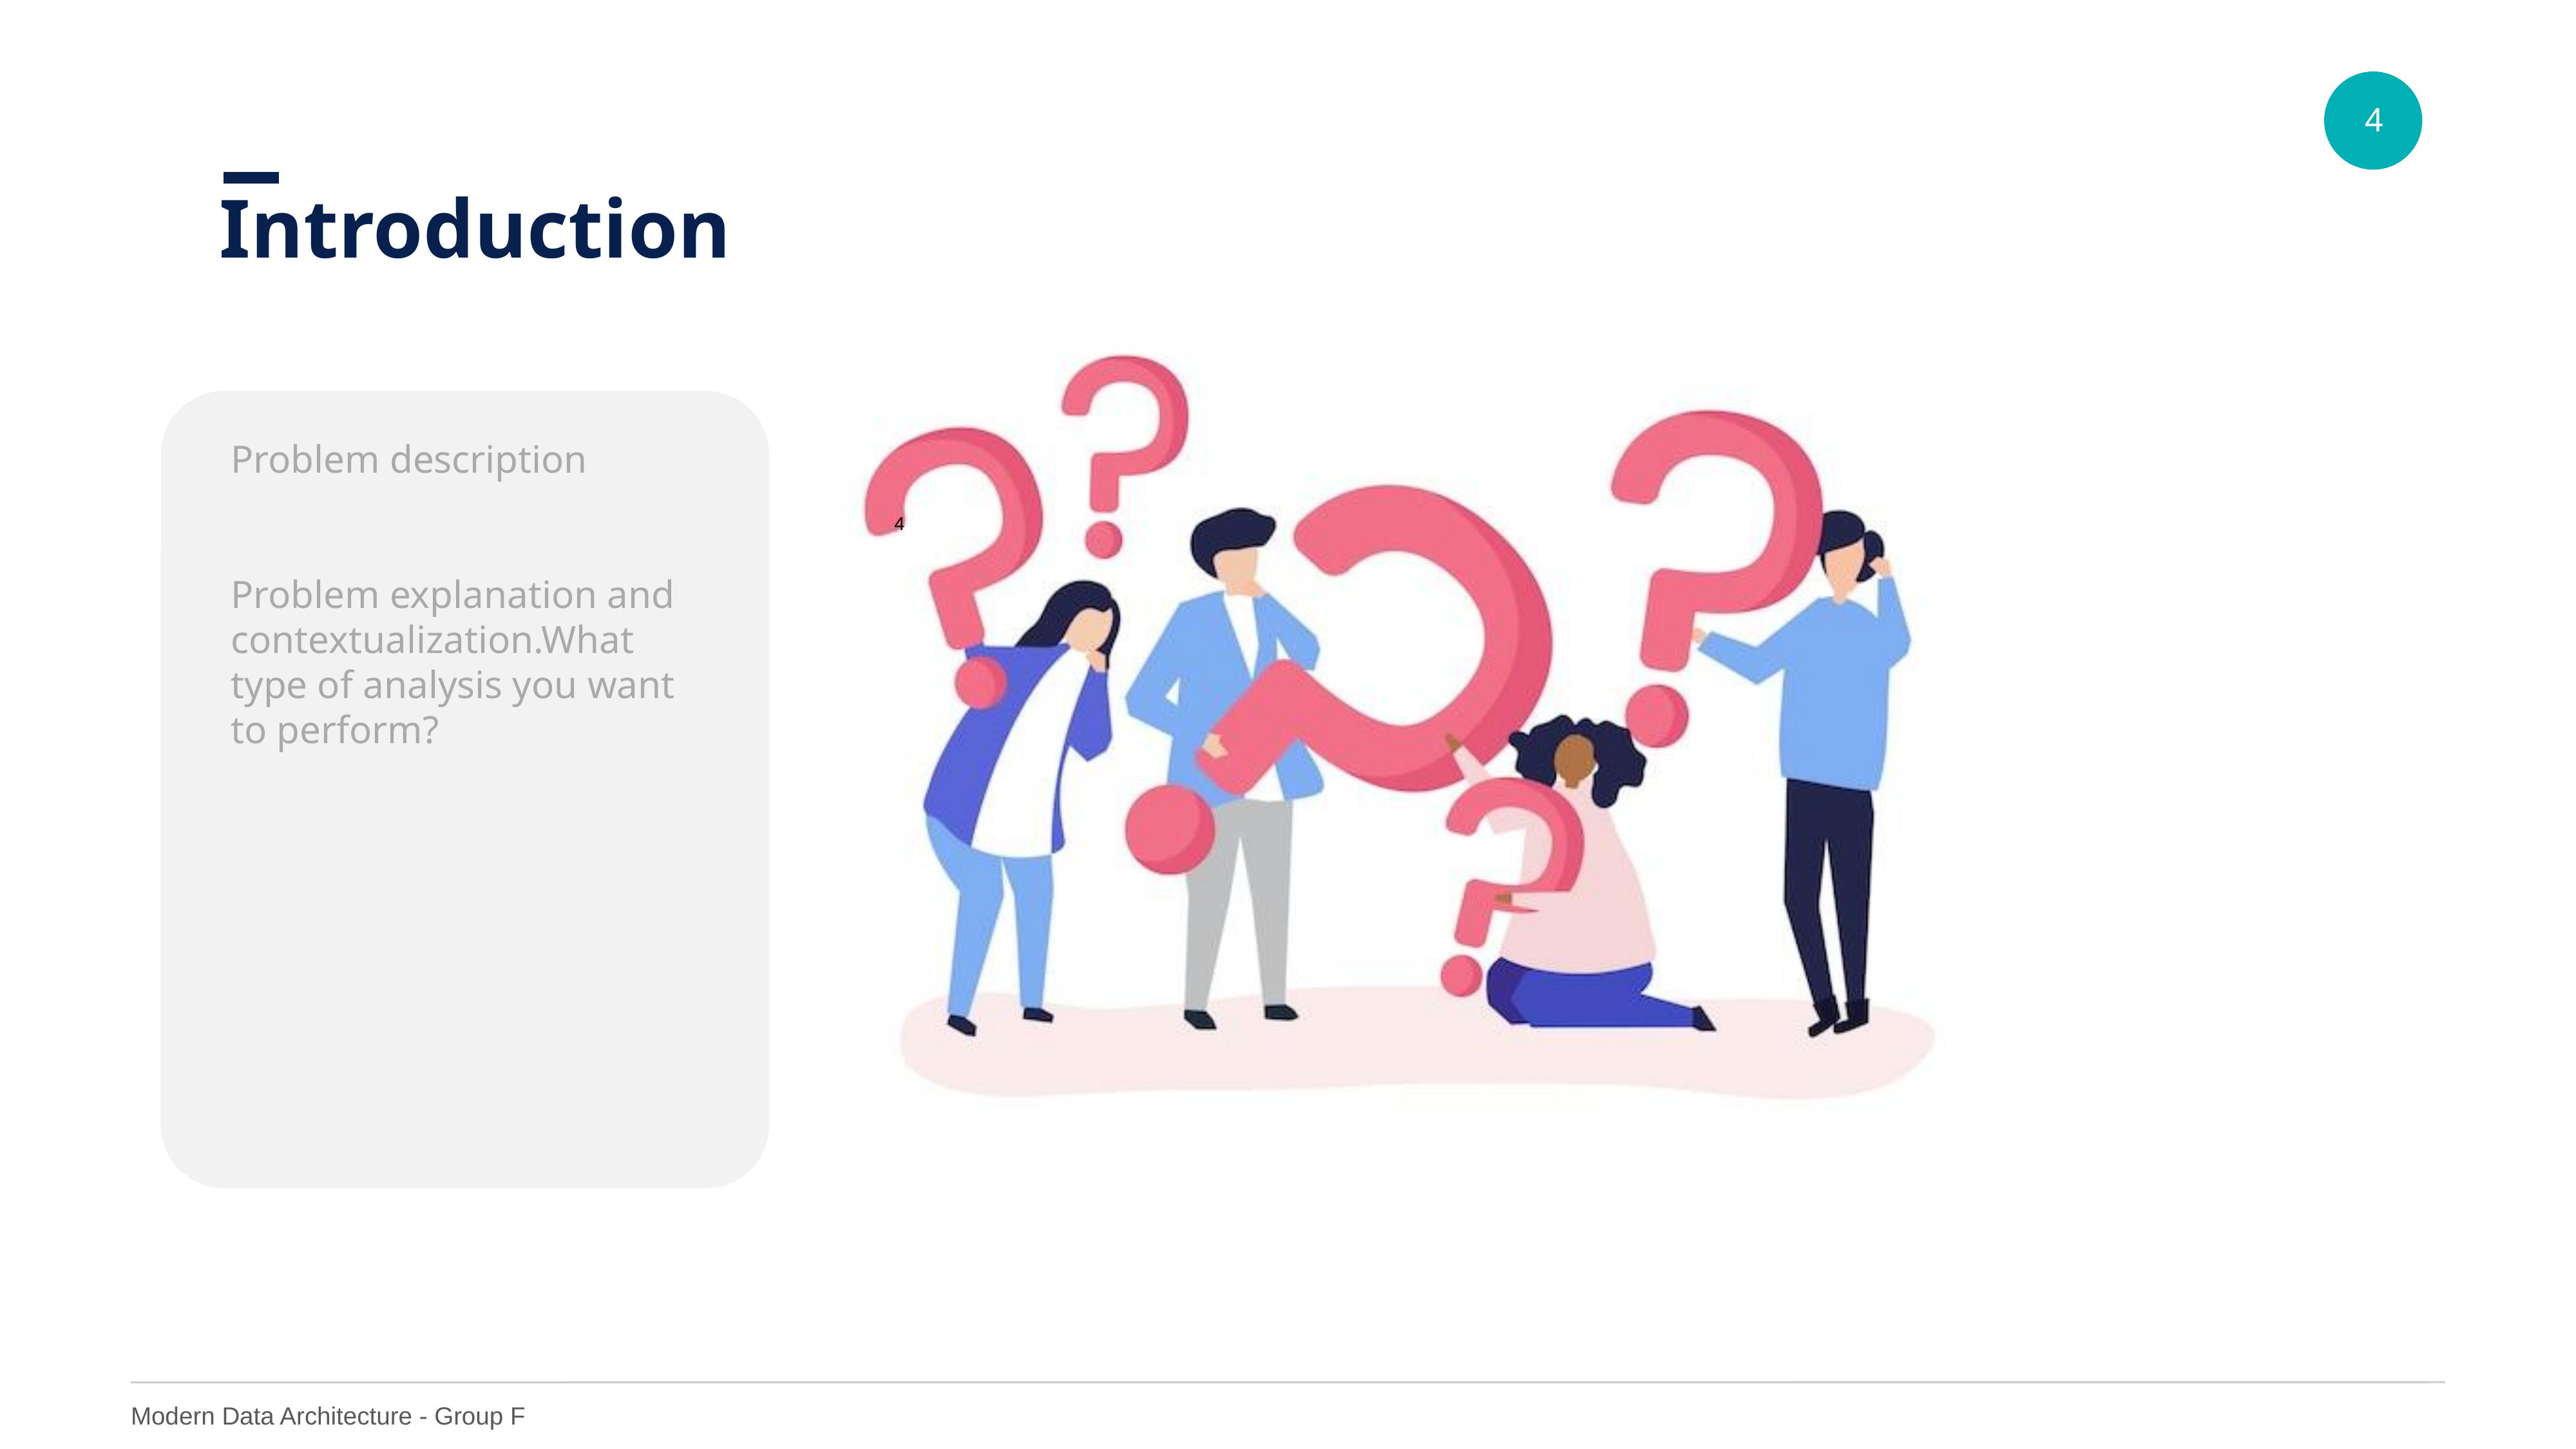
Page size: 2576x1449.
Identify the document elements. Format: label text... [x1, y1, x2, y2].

text_box [224, 173, 279, 184]
picture [815, 295, 1997, 1154]
text_box Problem description Problem explanation and contextualization.What type of analysis you want to perform? [160, 390, 770, 1189]
text_box Introduction [209, 173, 751, 279]
